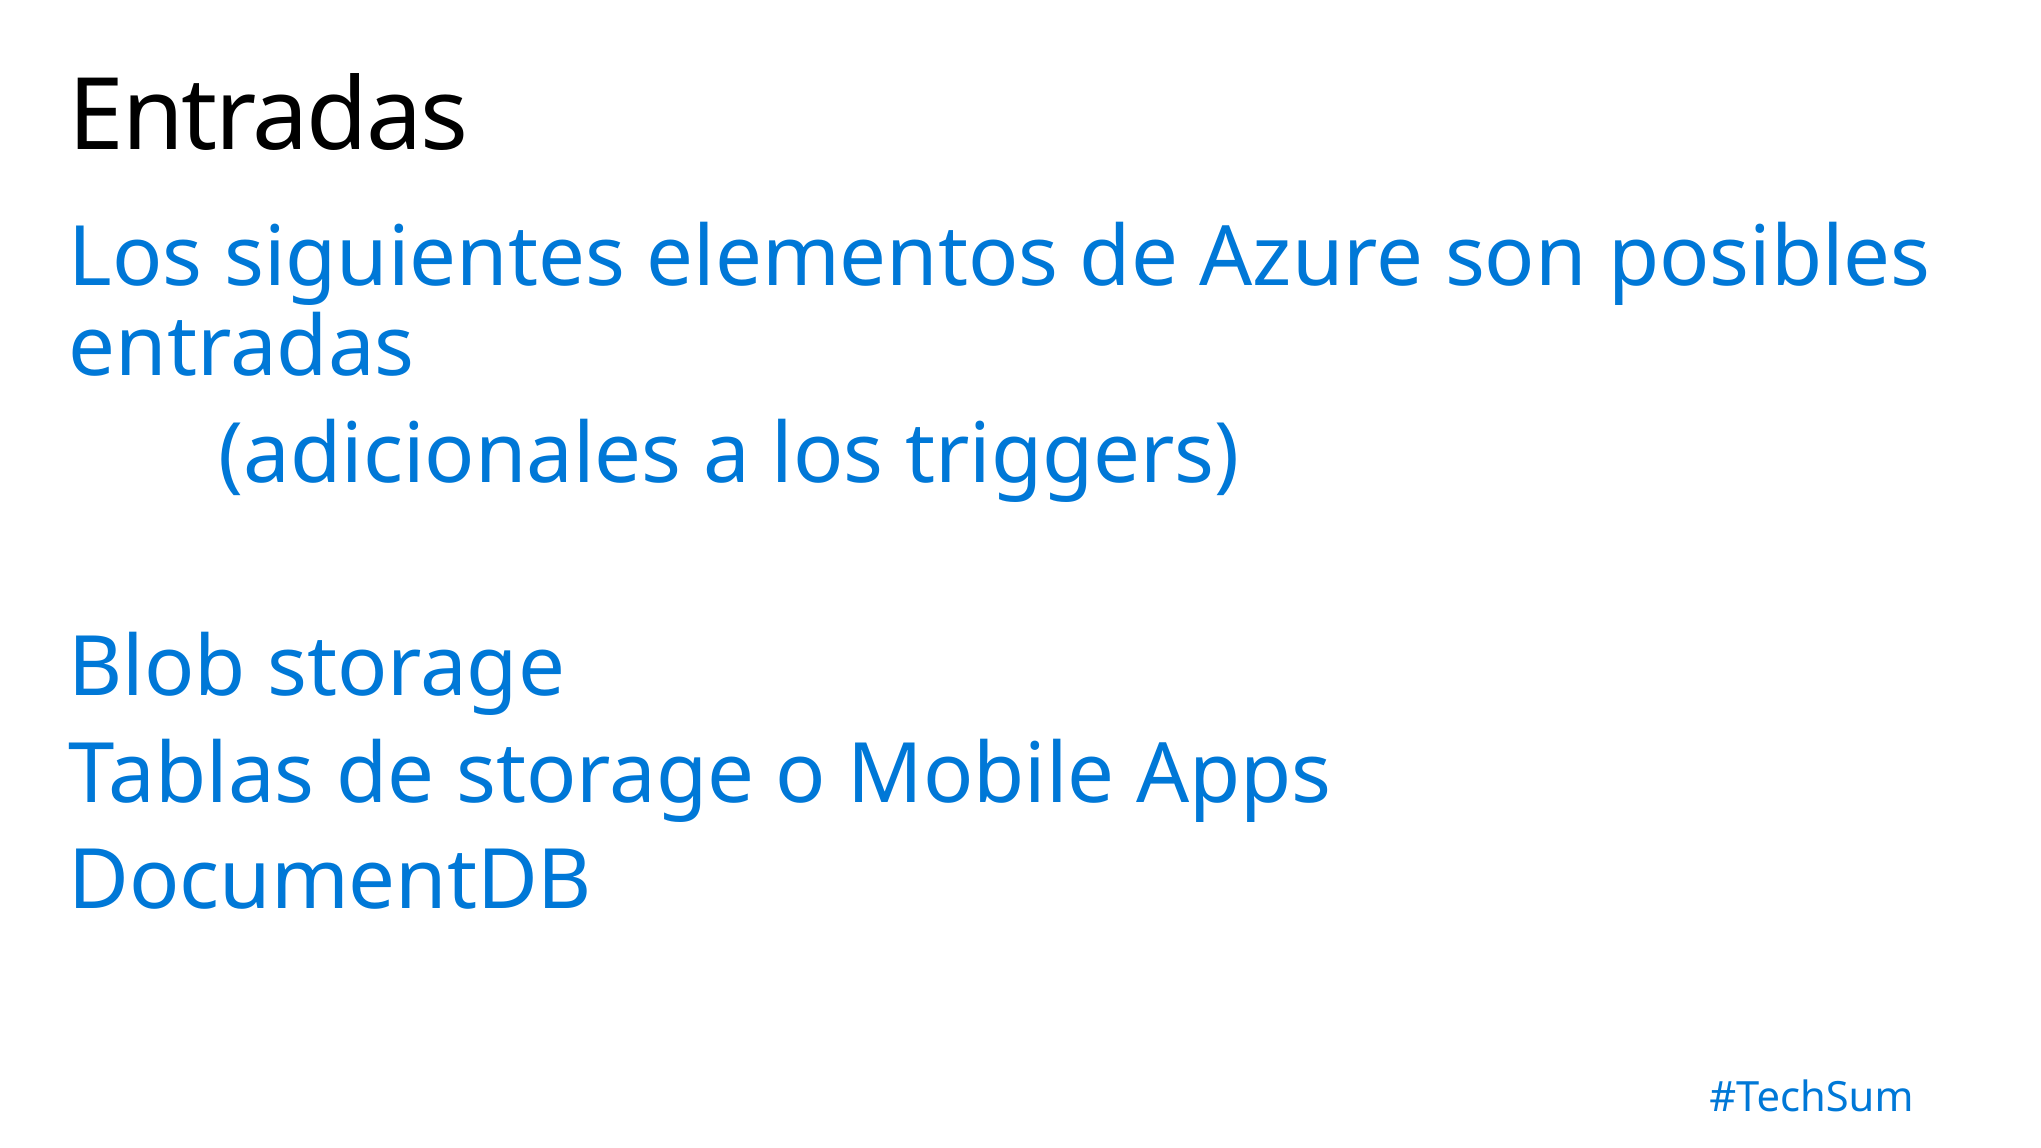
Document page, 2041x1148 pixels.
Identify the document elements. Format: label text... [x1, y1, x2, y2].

title Entradas [45, 48, 1996, 198]
list Los siguientes elementos de Azure son posibles entradas (adicionales a los triggers) Blob storage Tablas de storage o Mobile Apps DocumentDB [45, 198, 1996, 967]
